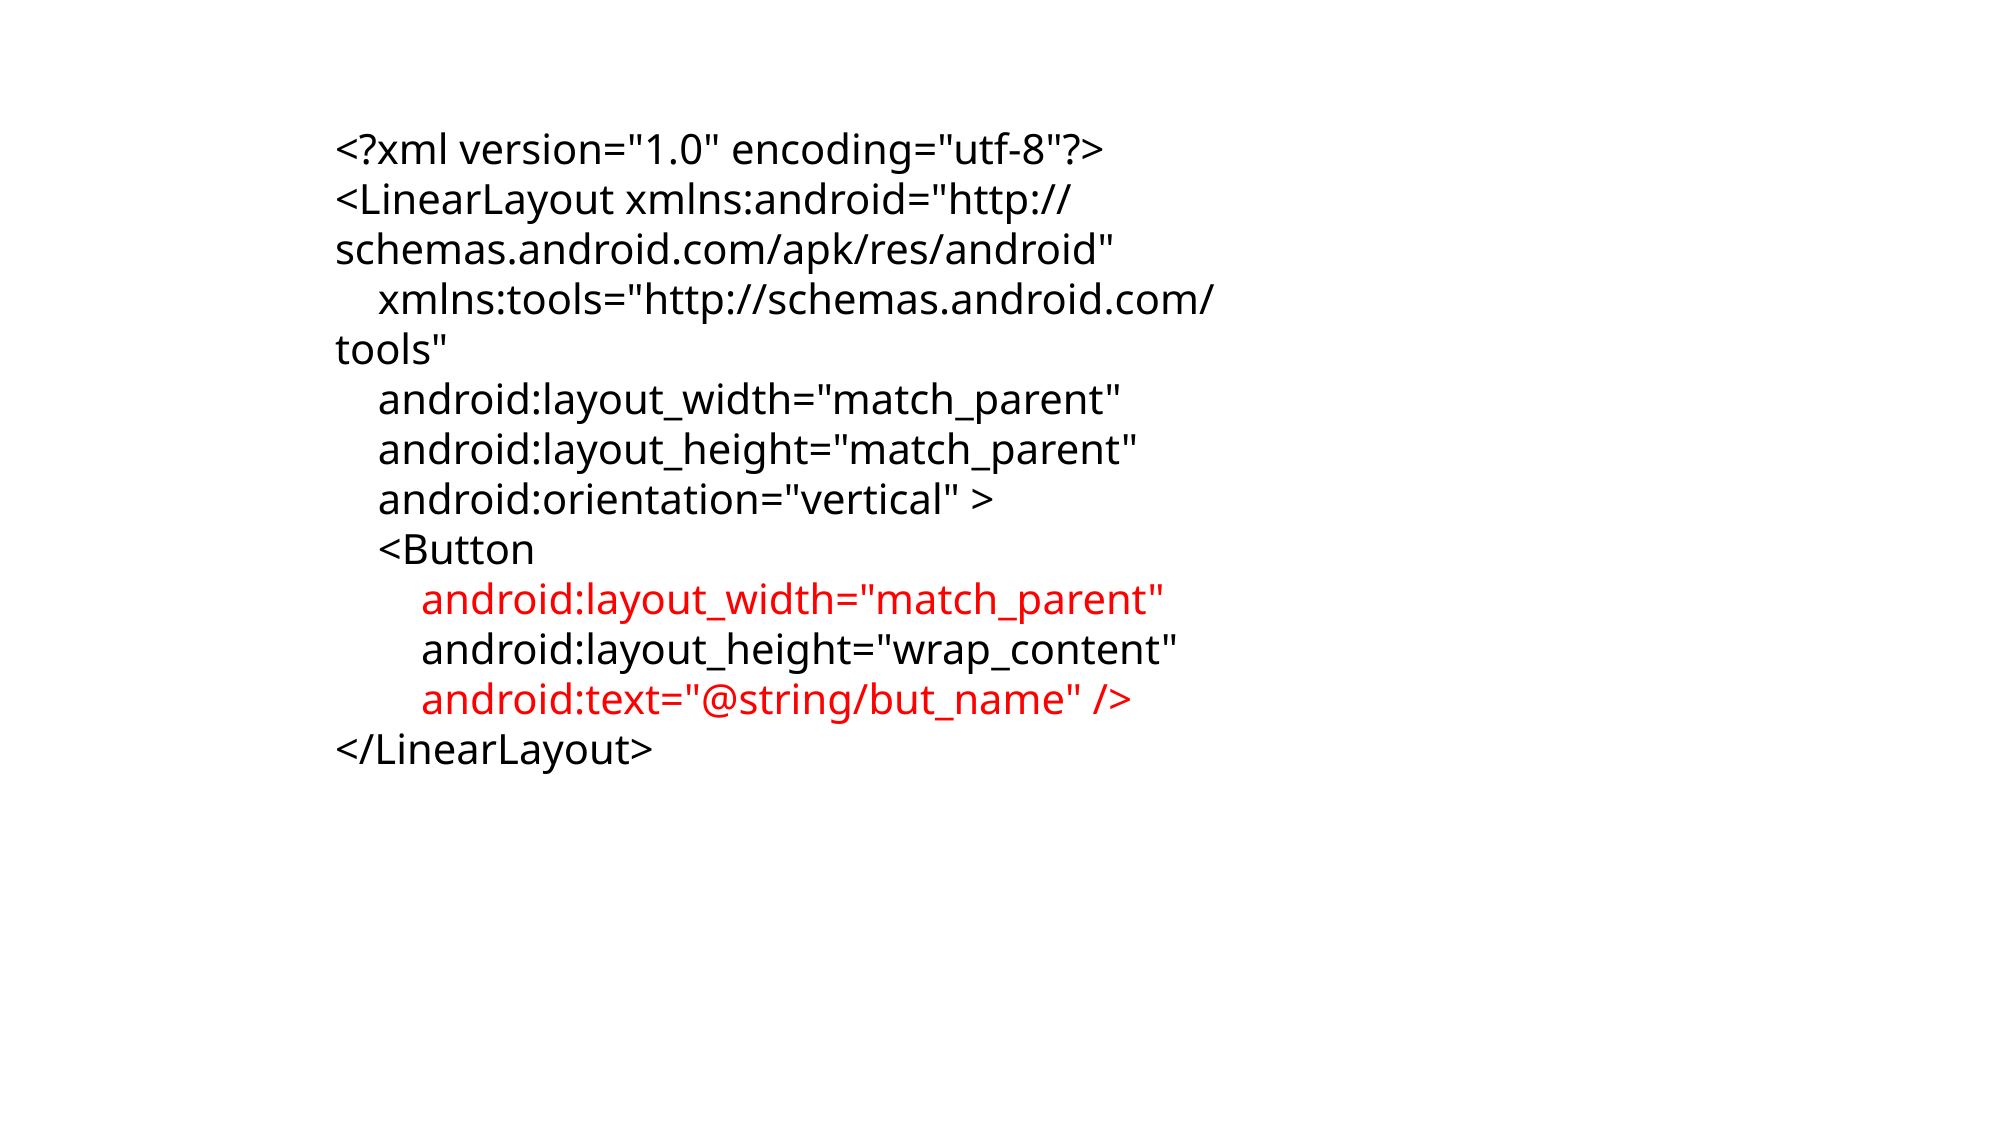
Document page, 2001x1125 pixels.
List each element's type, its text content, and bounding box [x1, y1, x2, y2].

text_box <?xml version="1.0" encoding="utf-8"?> <LinearLayout xmlns:android="http://schemas.android.com/apk/res/android" xmlns:tools="http://schemas.android.com/tools" android:layout_width="match_parent" android:layout_height="match_parent" android:orientation="vertical" > <Button android:layout_width="match_parent" android:layout_height="wrap_content" android:text="@string/but_name" /> </LinearLayout> [320, 115, 1321, 781]
